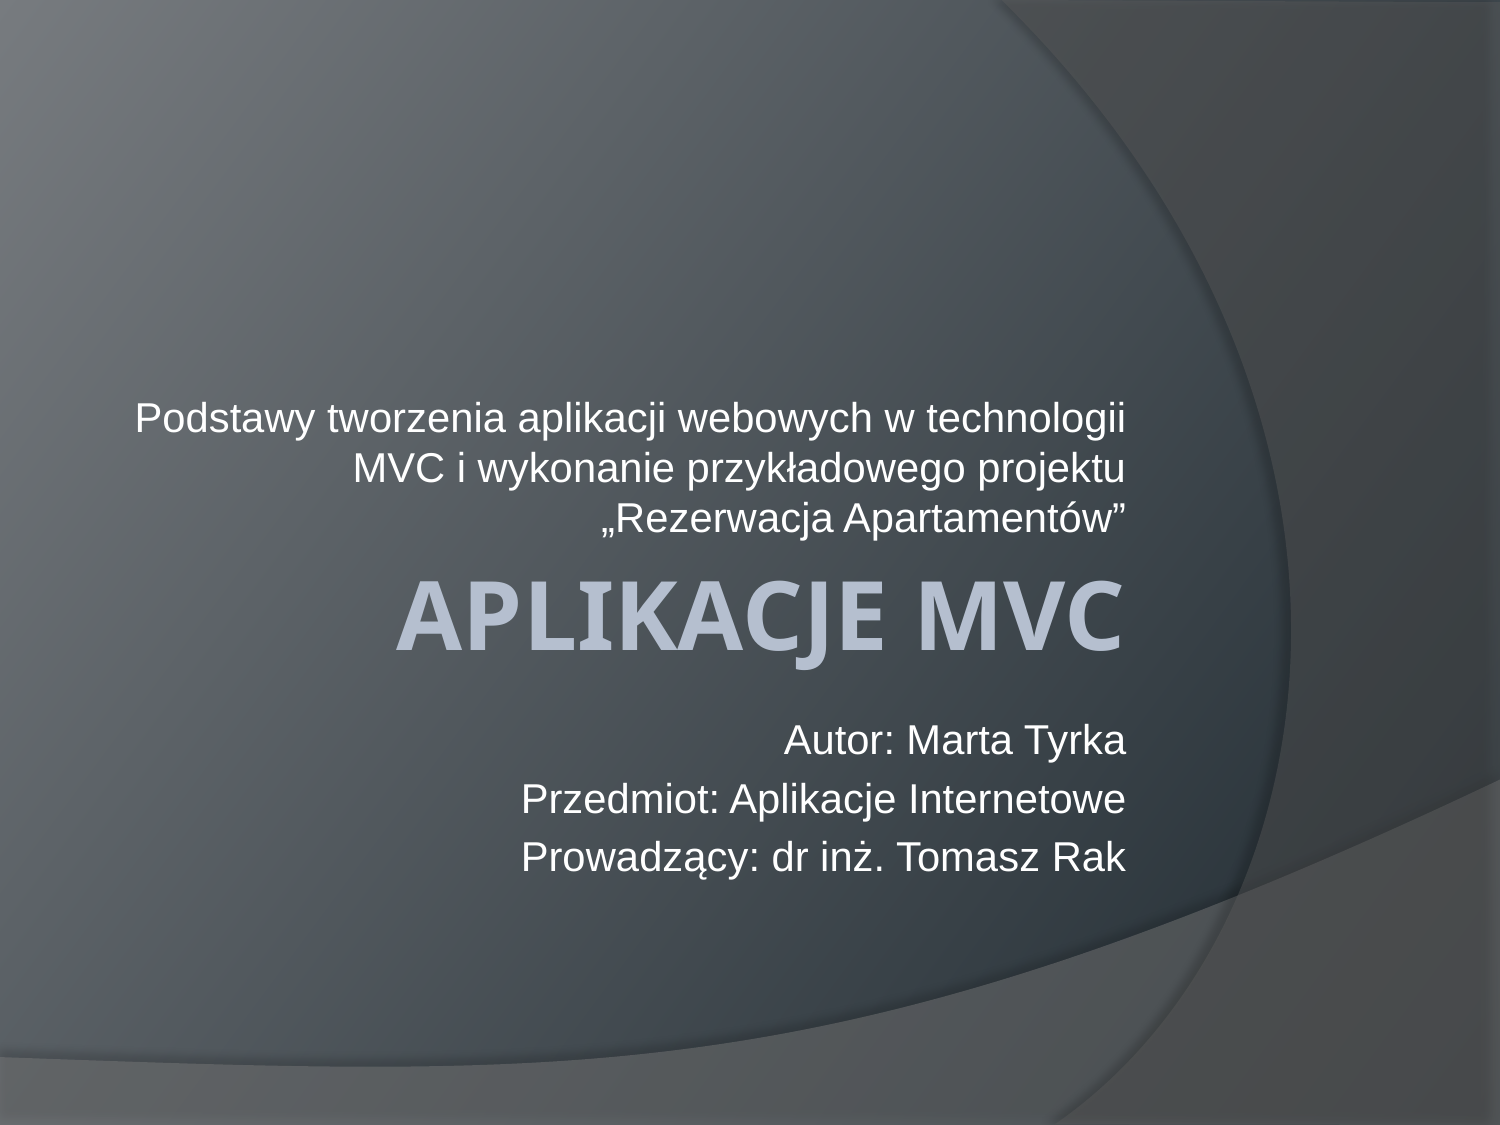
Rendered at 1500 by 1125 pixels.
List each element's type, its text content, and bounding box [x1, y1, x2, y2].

title Aplikacje MVC [70, 547, 1134, 925]
subtitle Podstawy tworzenia aplikacji webowych w technologii MVC i wykonanie przykładowego projektu „Rezerwacja Apartamentów” [100, 253, 1134, 541]
text_box Autor: Marta Tyrka Przedmiot: Aplikacje Internetowe Prowadzący: dr inż. Tomasz Rak [100, 592, 1134, 880]
